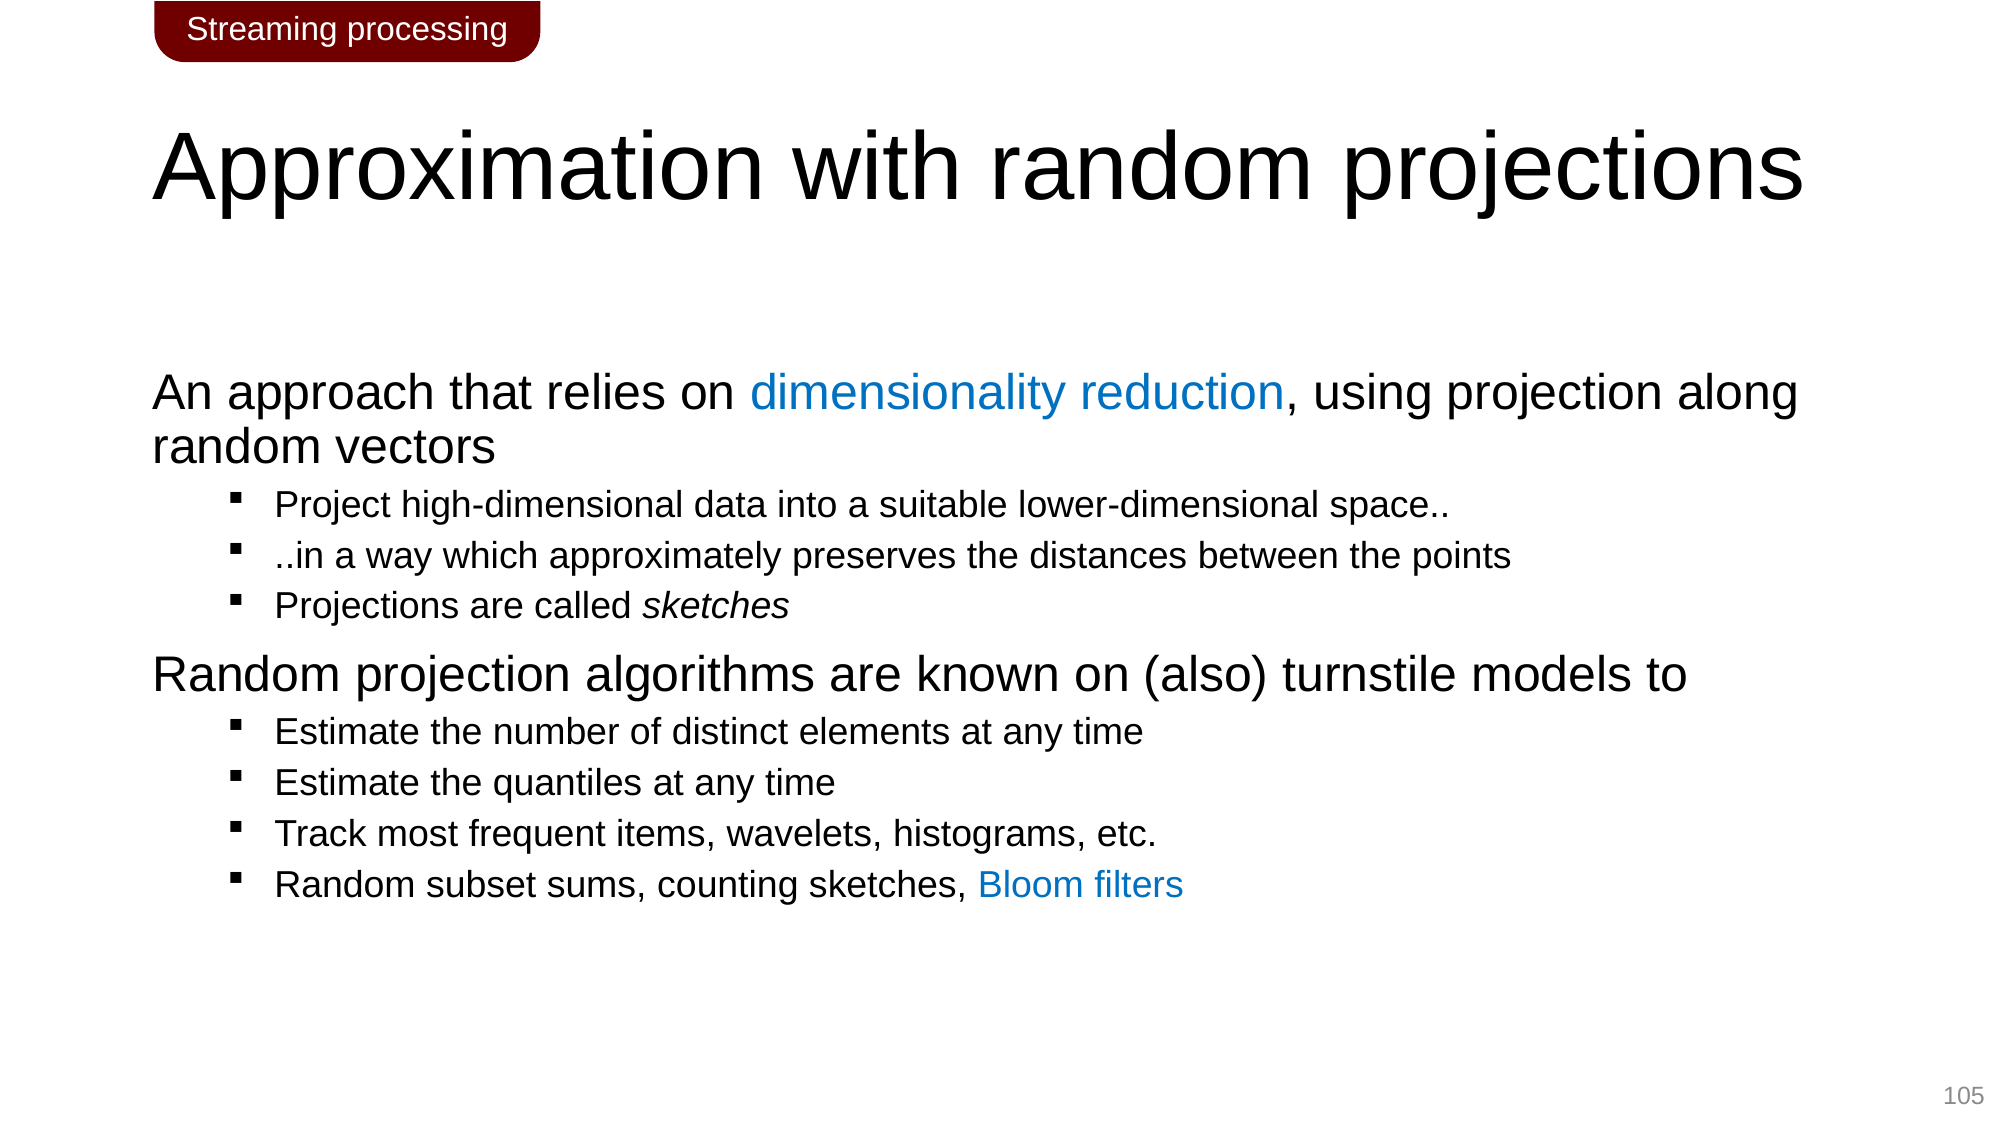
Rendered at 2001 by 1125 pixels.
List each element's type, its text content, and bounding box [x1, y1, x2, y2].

title Approximation with random projections [137, 59, 1863, 278]
text_box Streaming processing [154, 1, 541, 63]
slide_number 105 [1550, 1065, 2000, 1125]
list An approach that relies on dimensionality reduction, using projection along random vectors Project high-dimensional data into a suitable lower-dimensional space.. ..in a way which approximately preserves the distances between the points Projections are called sketches Random projection algorithms are known on (also) turnstile models to Estimate the number of distinct elements at any time Estimate the quantiles at any time Track most frequent items, wavelets, histograms, etc. Random subset sums, counting sketches, Bloom filters [137, 278, 1863, 993]
